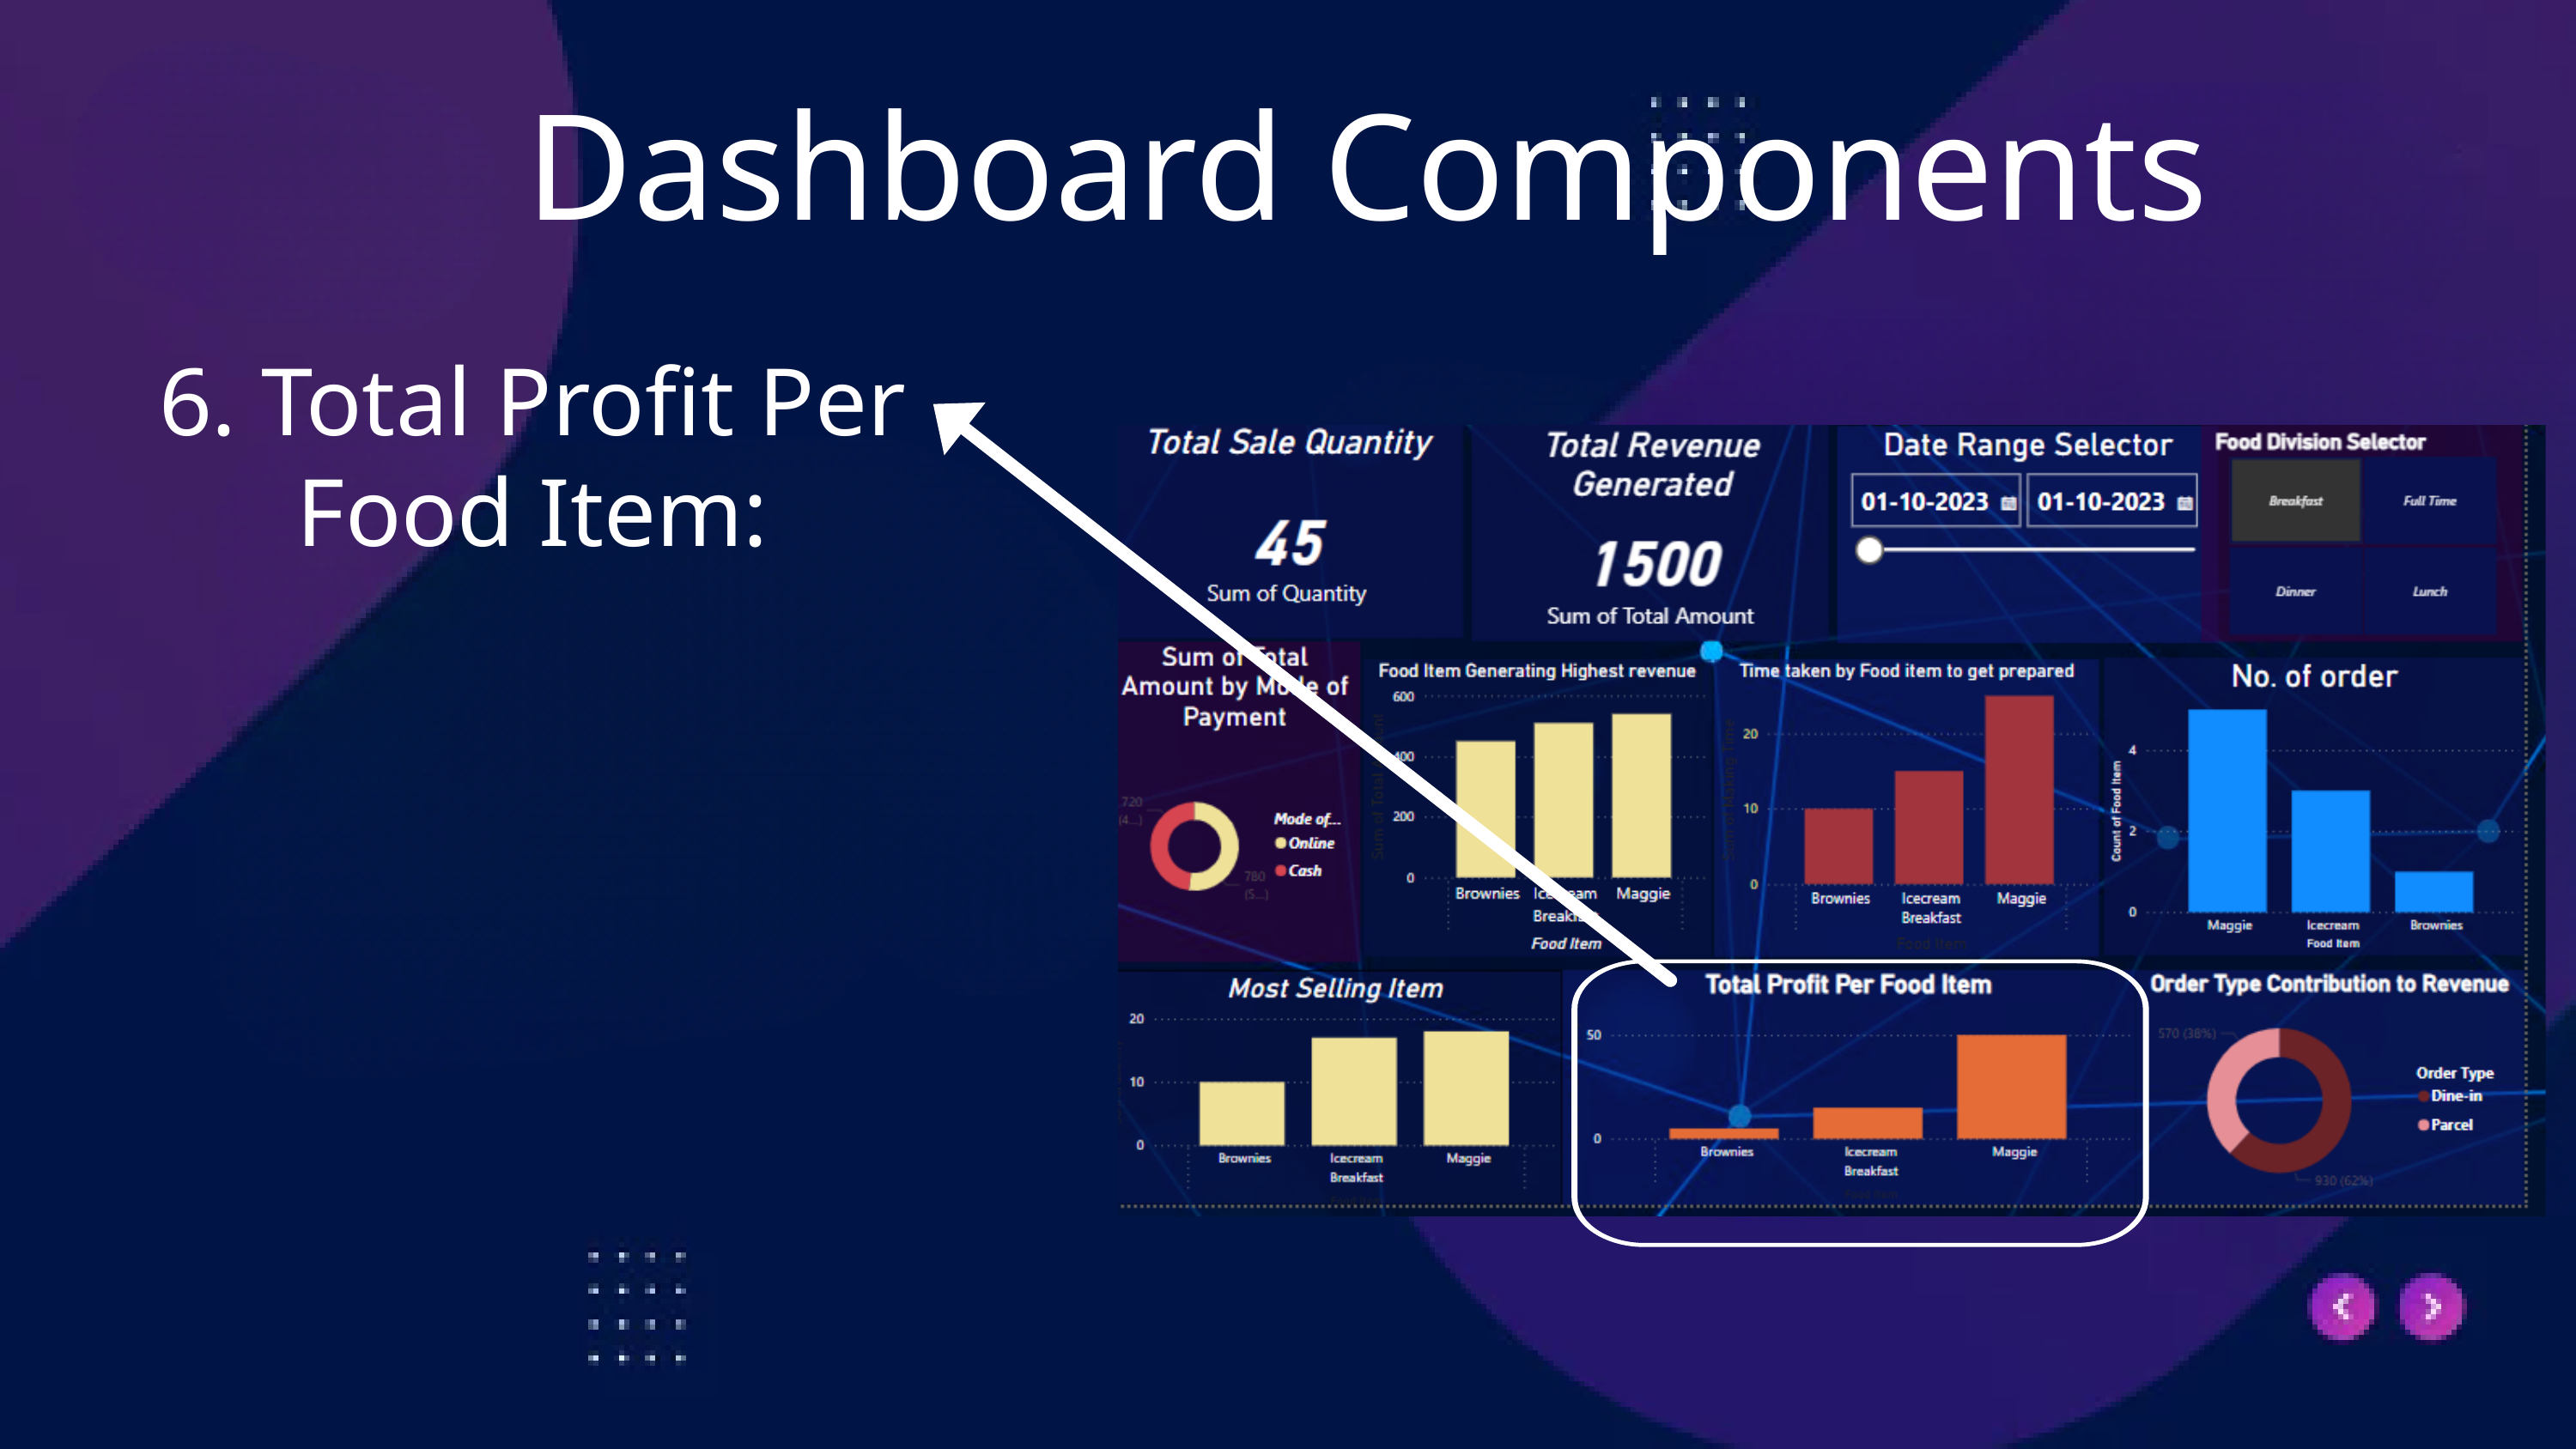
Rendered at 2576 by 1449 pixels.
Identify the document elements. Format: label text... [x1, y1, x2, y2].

text_box [0, 0, 2576, 1449]
text_box Dashboard Components [439, 73, 2333, 250]
text_box [1118, 425, 2546, 1216]
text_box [1571, 959, 2149, 1247]
text_box 6. Total Profit Per Food Item: [105, 342, 961, 566]
